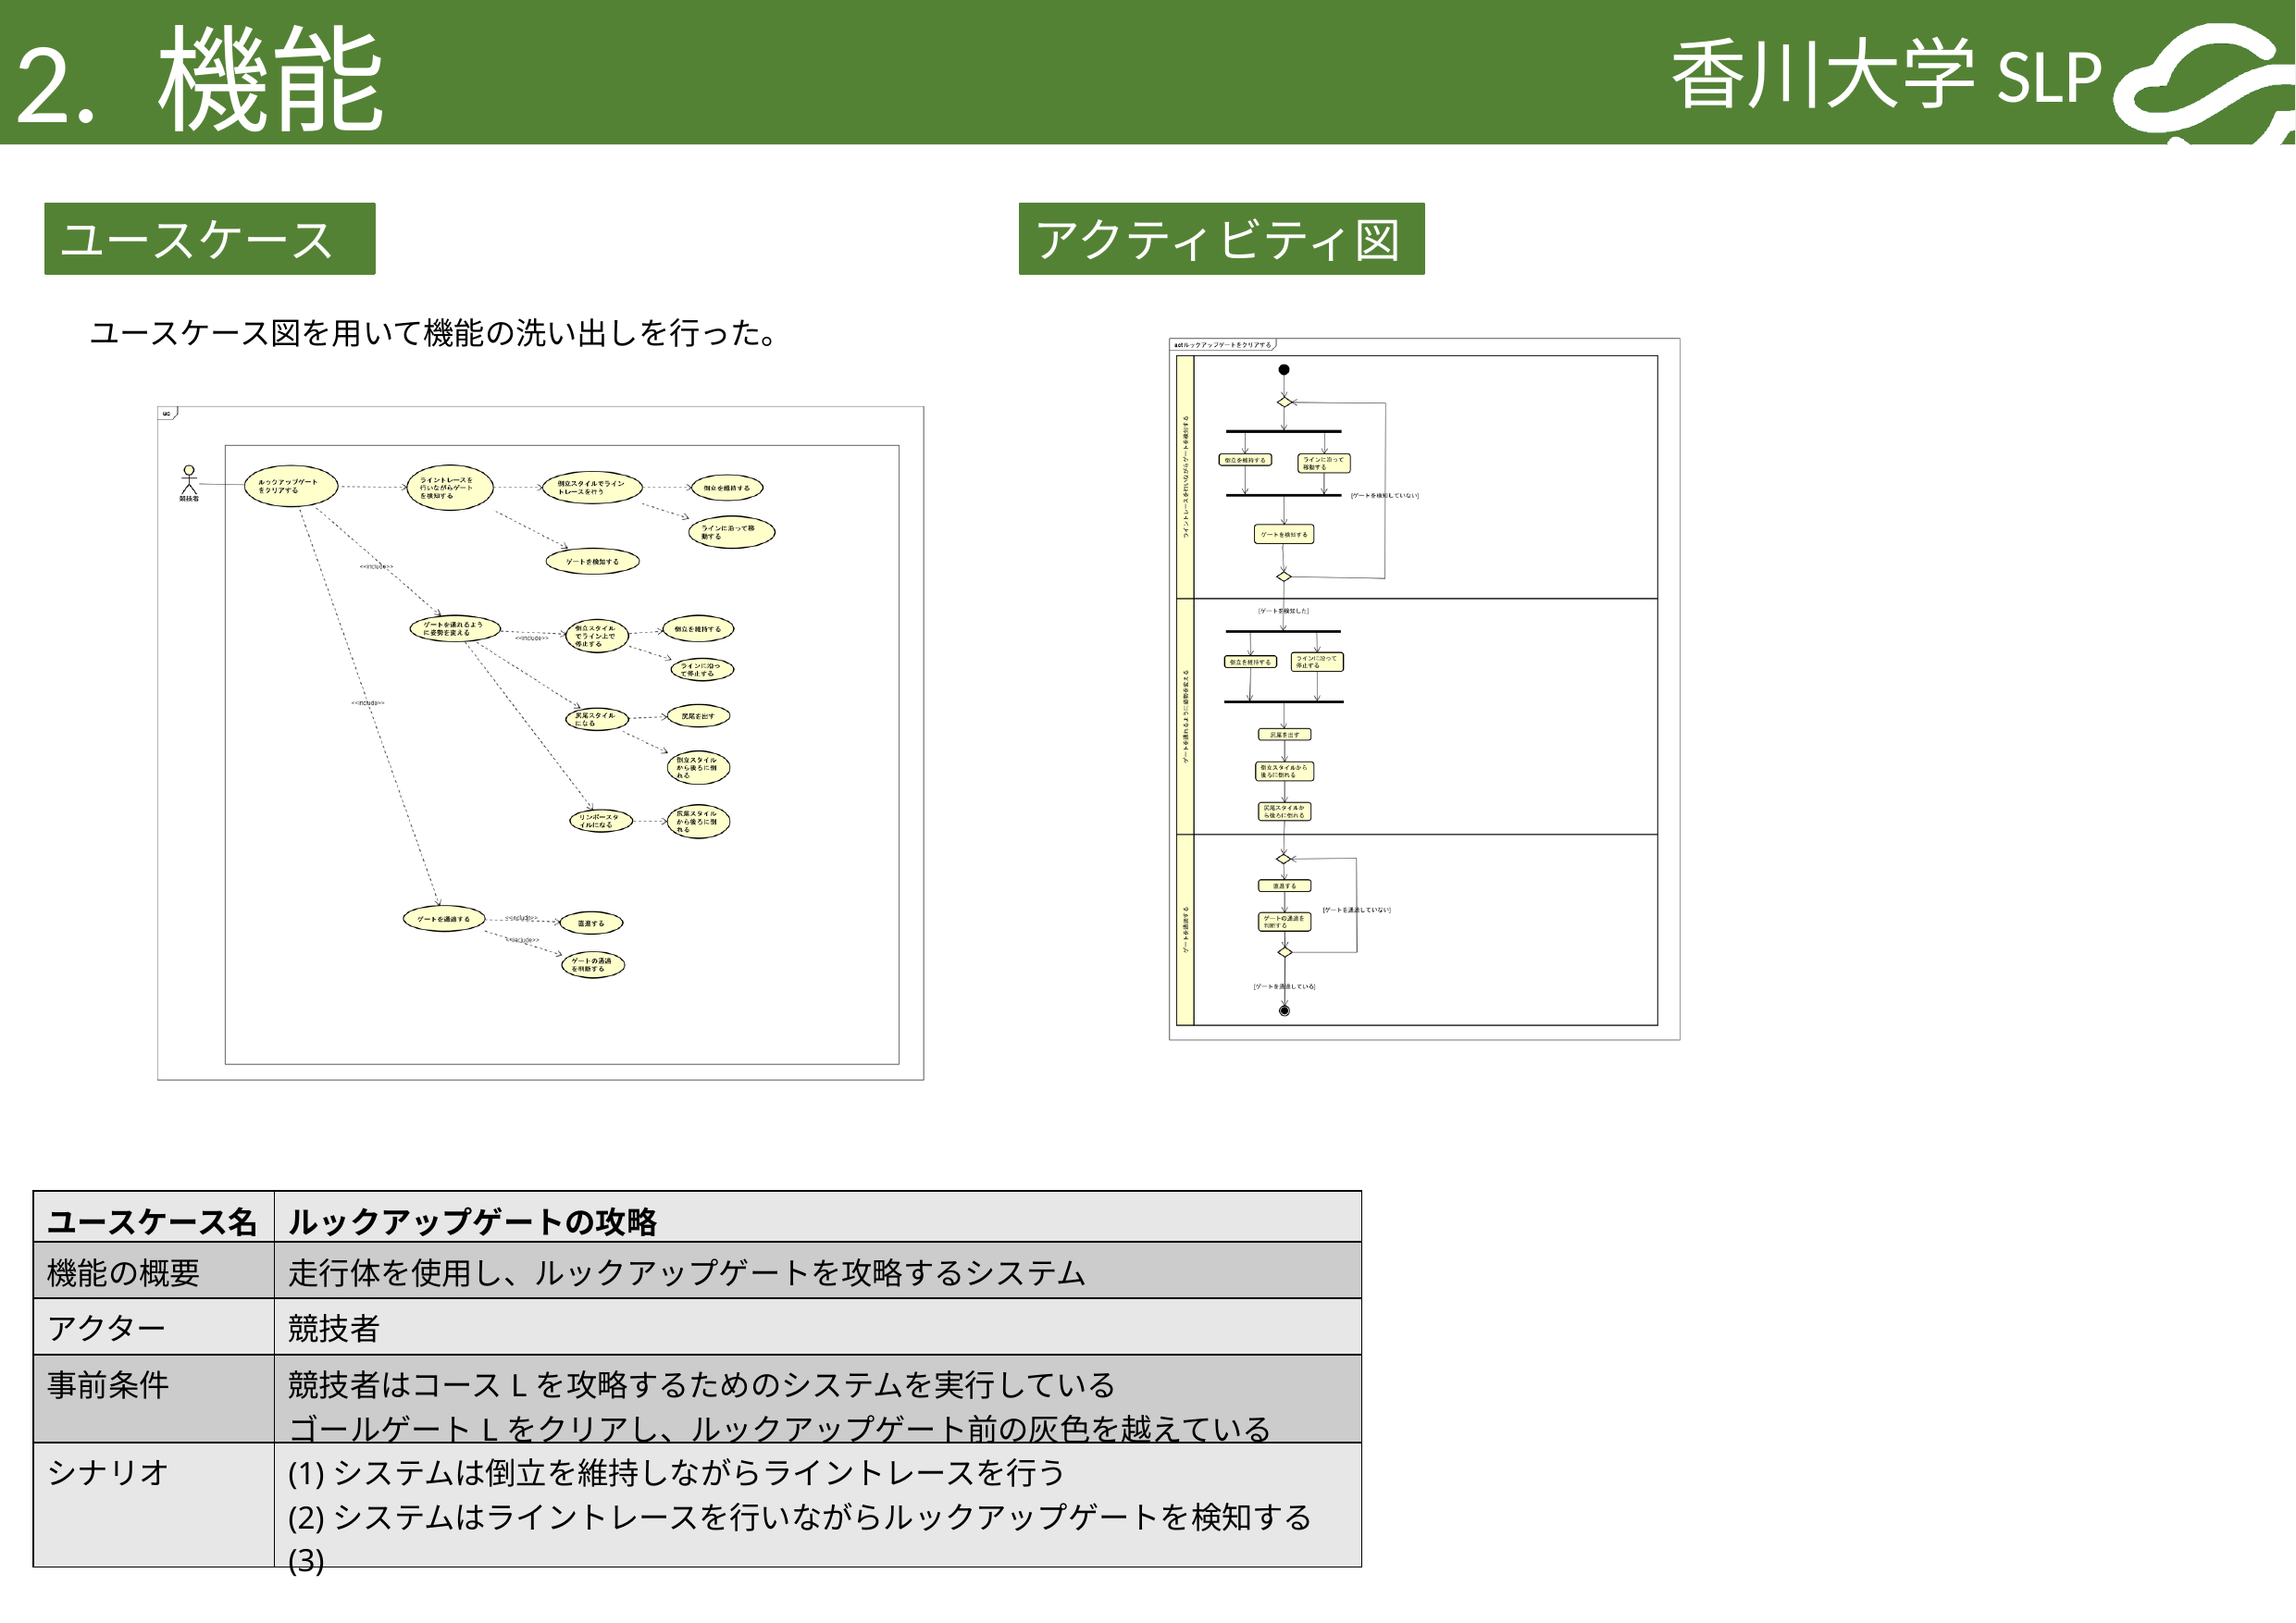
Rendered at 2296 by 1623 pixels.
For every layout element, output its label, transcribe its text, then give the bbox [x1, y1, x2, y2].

table_cell 競技者はコースLを攻略するためのシステムを実行している ゴールゲートLをクリアし、ルックアップゲート前の灰色を越えている [275, 1356, 1361, 1442]
picture [2113, 23, 2296, 145]
table_cell 競技者 [275, 1299, 1361, 1354]
picture [152, 401, 928, 1084]
table_cell 事前条件 [34, 1356, 274, 1442]
text_box ユースケース図を用いて機能の洗い出しを行った。 [44, 307, 1036, 358]
text_box ユースケース [44, 203, 375, 274]
table_cell アクター [34, 1299, 274, 1354]
picture [1164, 333, 1684, 1045]
table_header ルックアップゲートの攻略 [275, 1192, 1361, 1241]
table_cell 走行体を使用し、ルックアップゲートを攻略するシステム [275, 1243, 1361, 1297]
table_cell シナリオ [34, 1443, 274, 1567]
table_cell 機能の概要 [34, 1243, 274, 1297]
table_cell (1)システムは倒立を維持しながらライントレースを行う (2)システムはライントレースを行いながらルックアップゲートを検知する (3) [275, 1443, 1361, 1567]
table_header ユースケース名 [34, 1192, 274, 1241]
text_box アクティビティ図 [1019, 203, 1424, 274]
